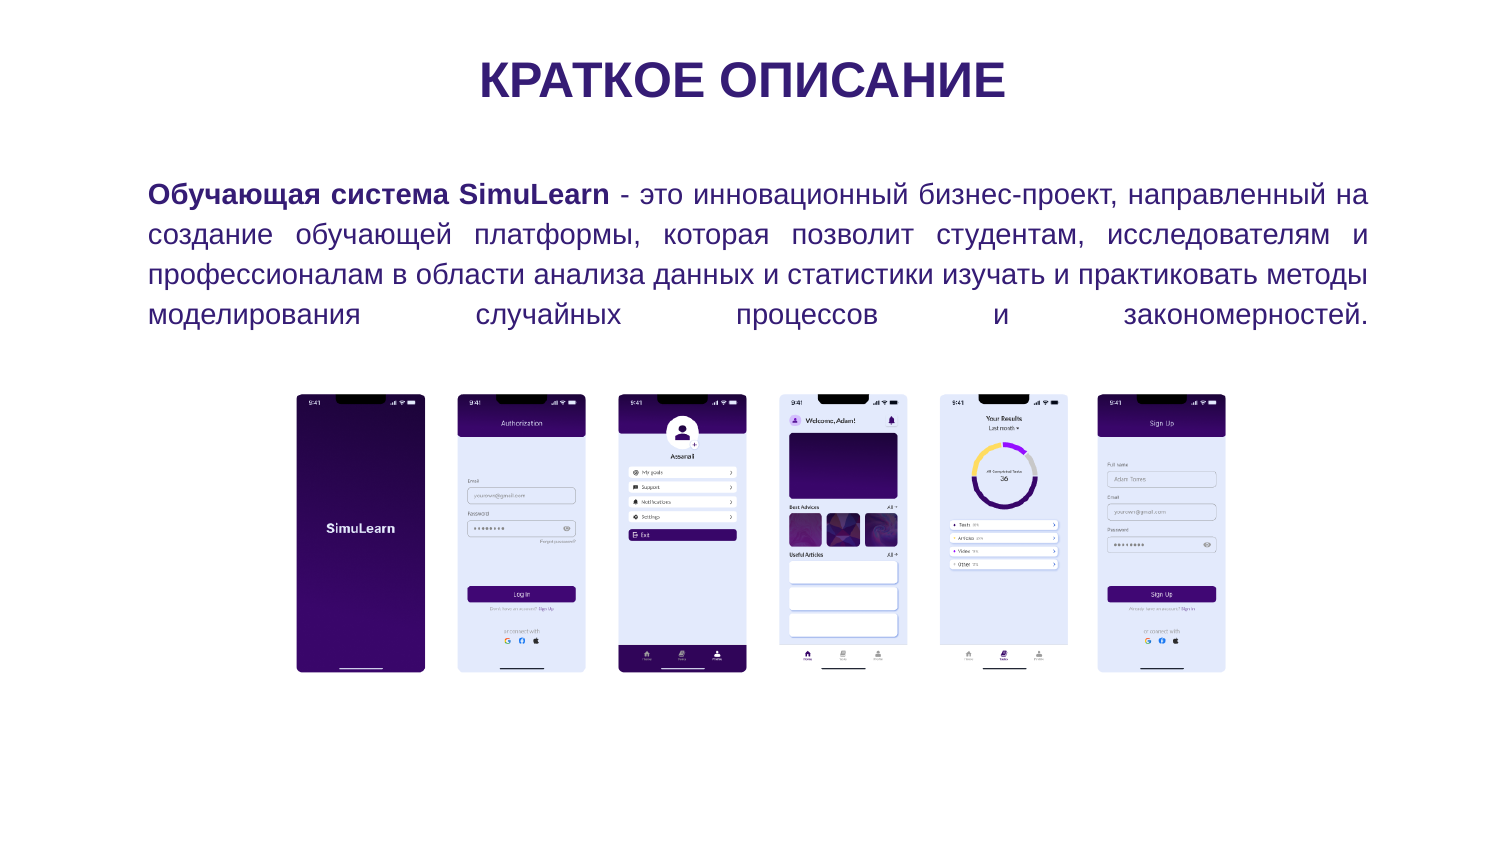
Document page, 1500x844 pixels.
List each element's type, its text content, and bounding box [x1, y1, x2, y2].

title КРАТКОЕ ОПИСАНИЕ [51, 32, 1449, 127]
picture [291, 390, 1226, 674]
list Обучающая система SimuLearn - это инновационный бизнес-проект, направленный на создание обучающей платформы, которая позволит студентам, исследователям и профессионалам в области анализа данных и статистики изучать и практиковать методы моделирования случайных процессов и закономерностей. [132, 154, 1385, 338]
